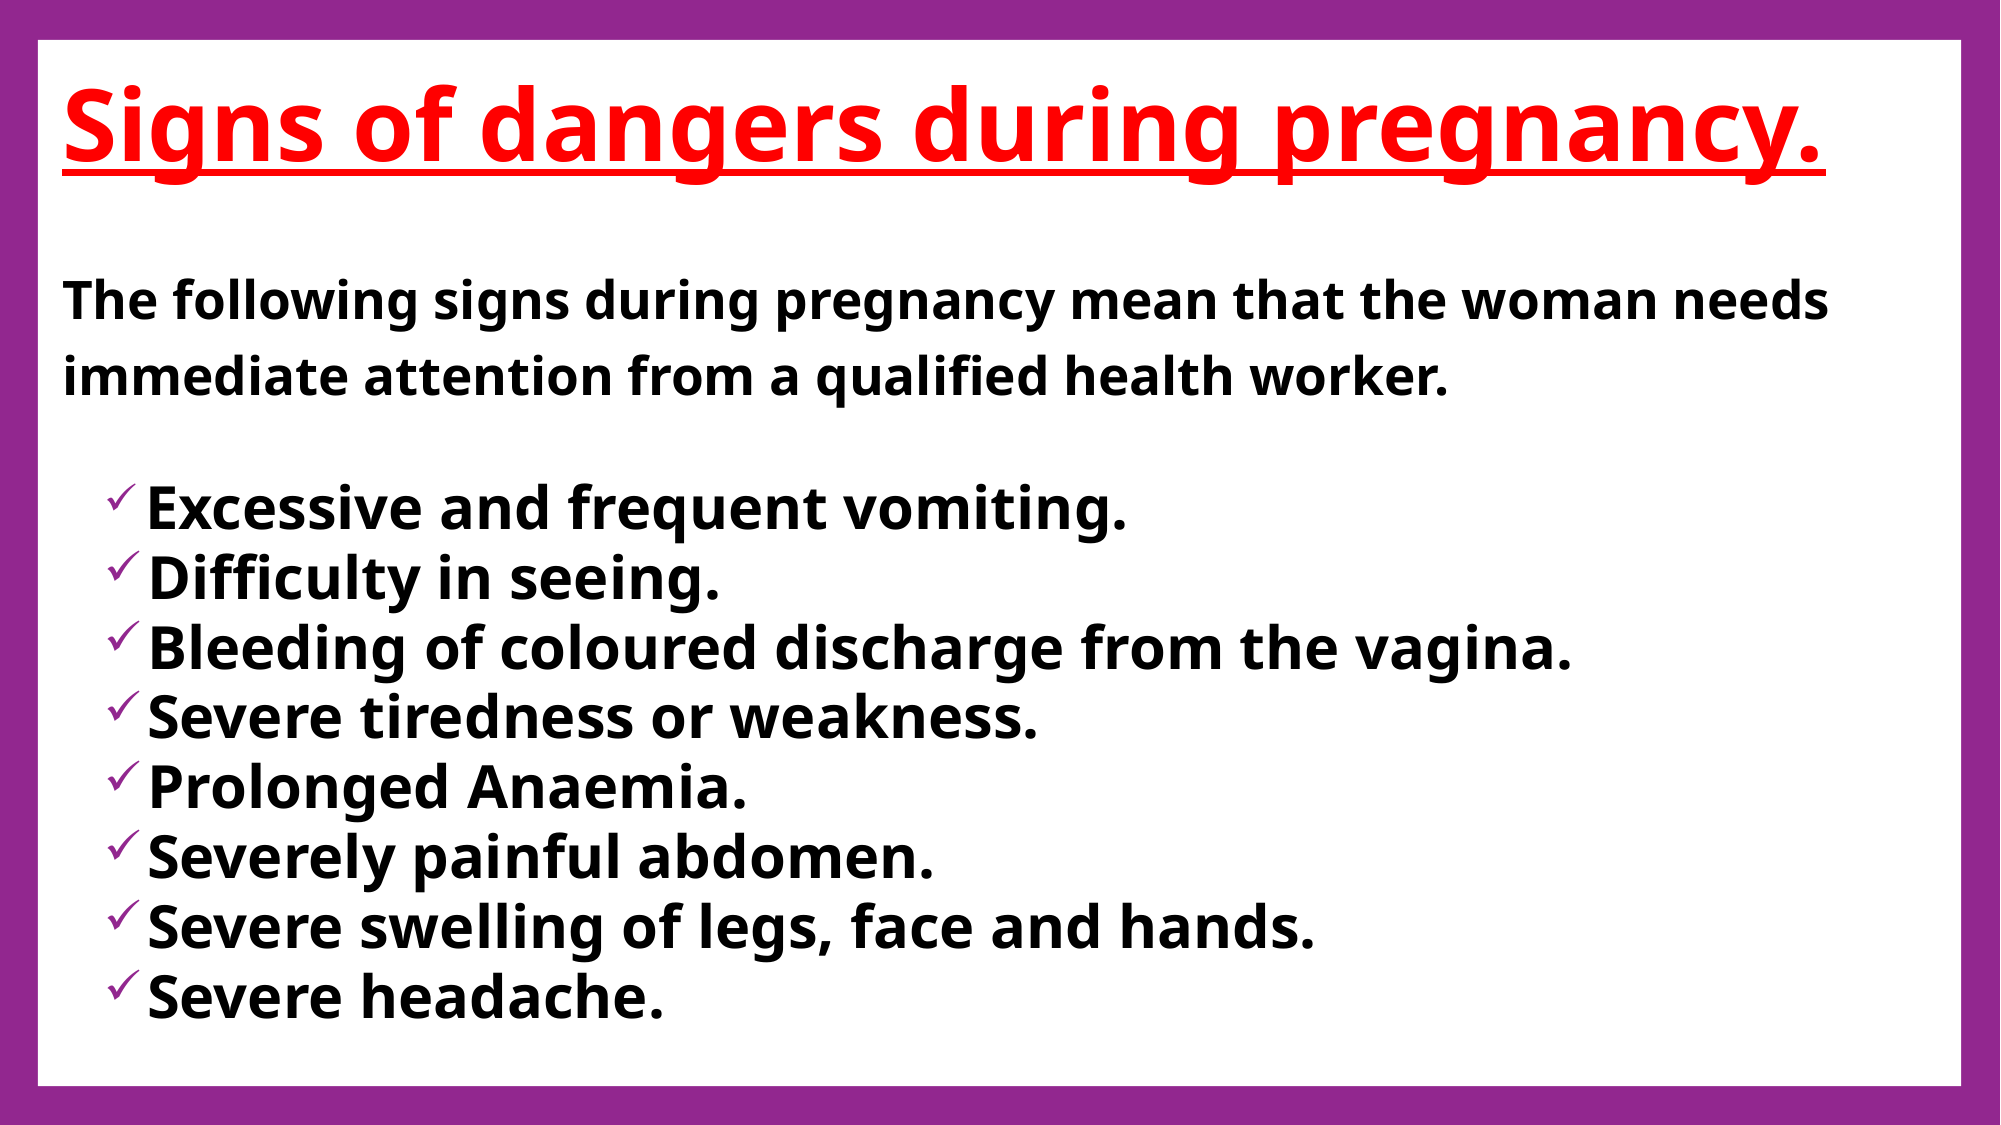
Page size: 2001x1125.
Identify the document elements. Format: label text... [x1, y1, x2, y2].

title Signs of dangers during pregnancy. [47, 77, 1953, 180]
list The following signs during pregnancy mean that the woman needs immediate attention from a qualified health worker. Excessive and frequent vomiting. Difficulty in seeing. Bleeding of coloured discharge from the vagina. Severe tiredness or weakness. Prolonged Anaemia. Severely painful abdomen. Severe swelling of legs, face and hands. Severe headache. [47, 245, 1953, 1050]
